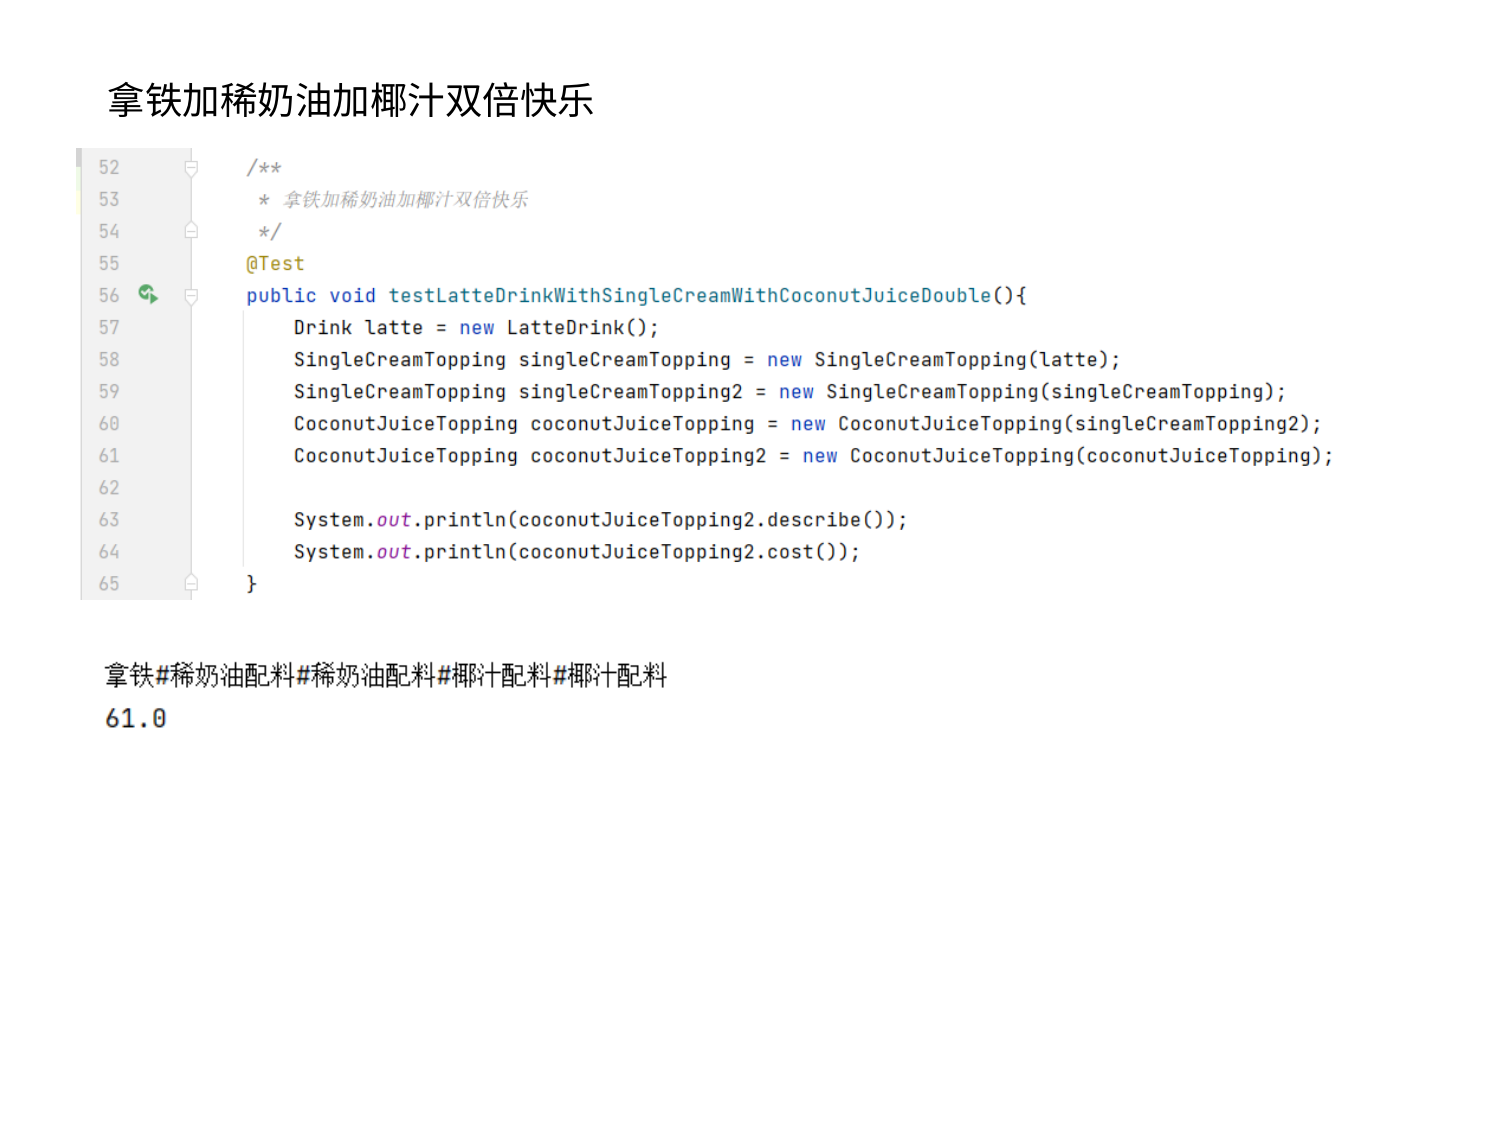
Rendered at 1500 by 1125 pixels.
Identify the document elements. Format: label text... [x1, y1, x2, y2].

text_box 拿铁加稀奶油加椰汁双倍快乐 [93, 69, 1247, 130]
picture [88, 656, 850, 742]
picture [76, 148, 1367, 600]
